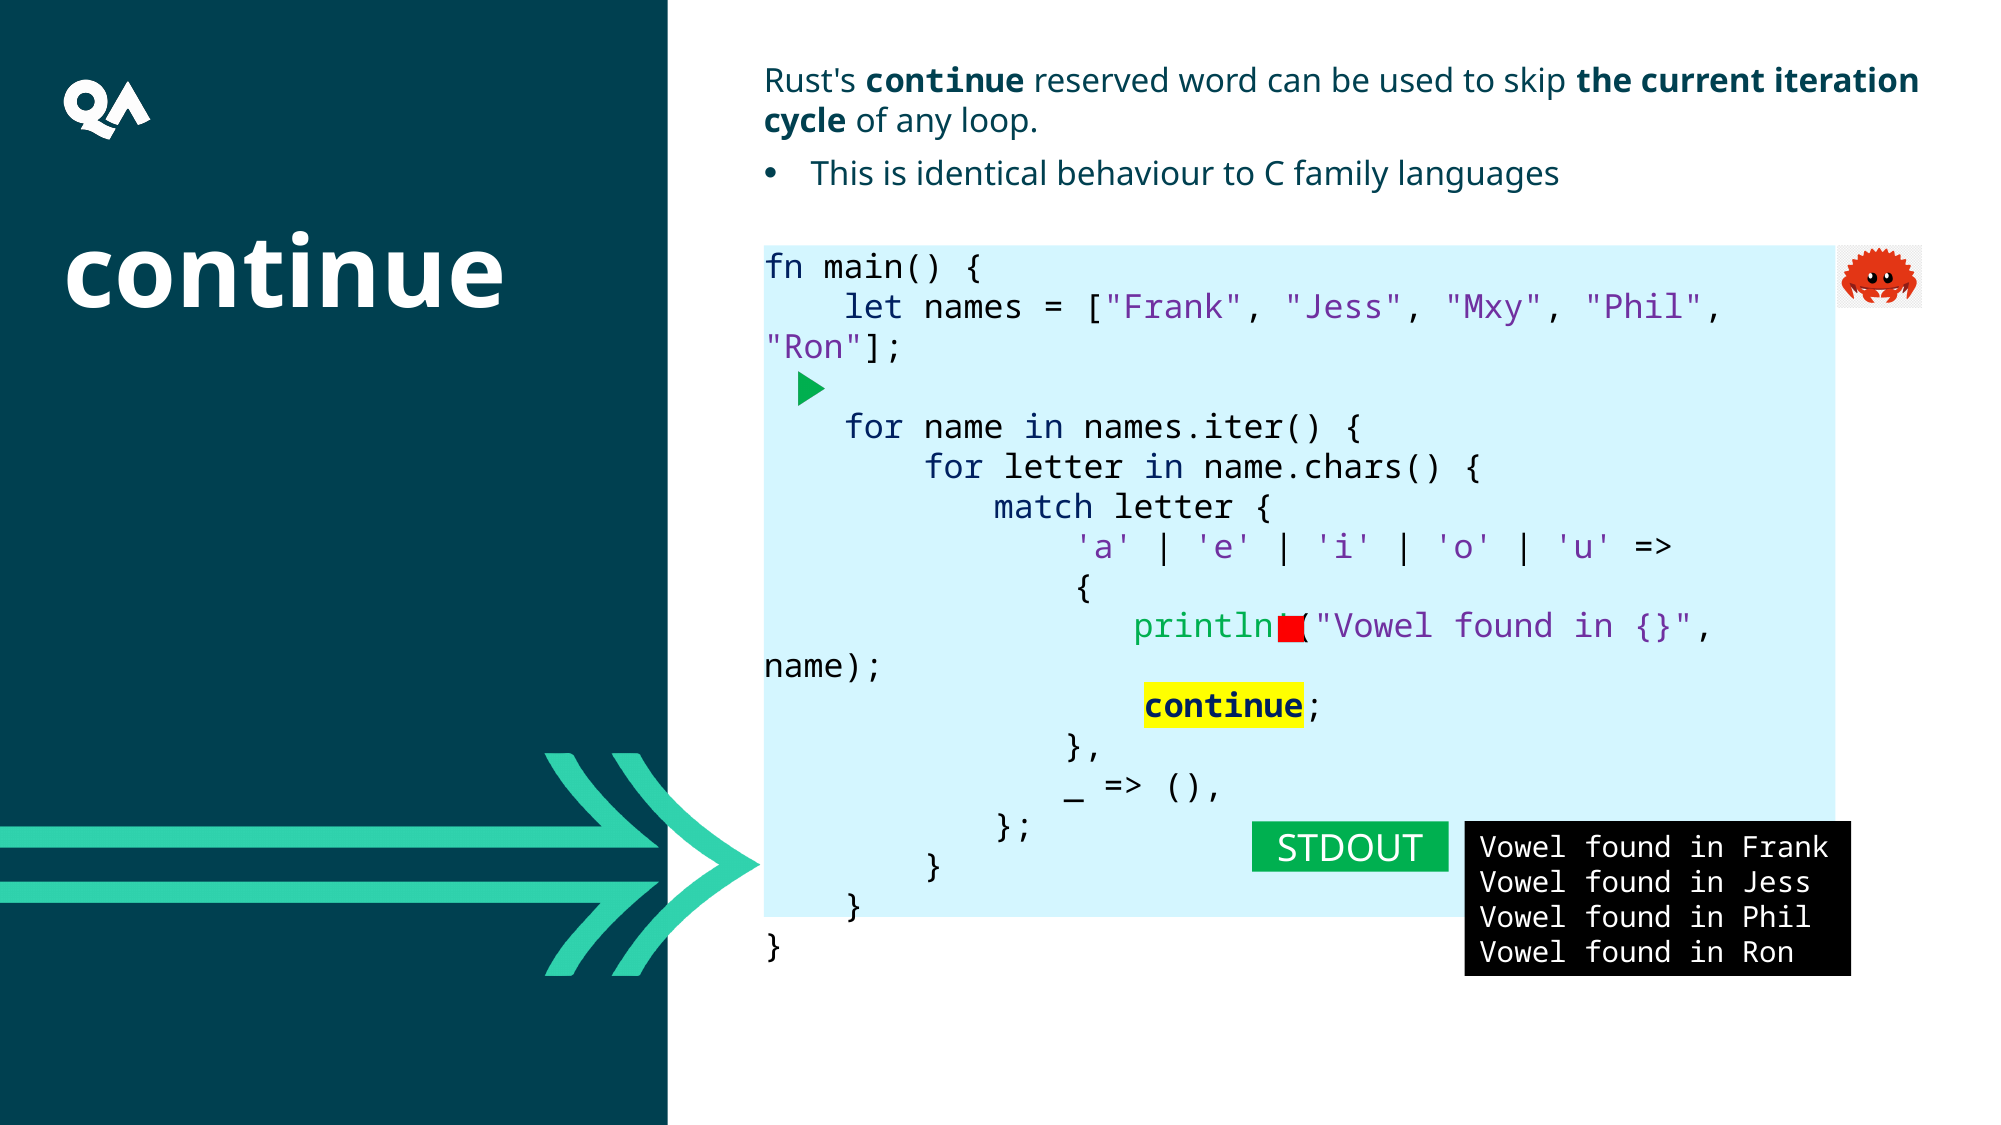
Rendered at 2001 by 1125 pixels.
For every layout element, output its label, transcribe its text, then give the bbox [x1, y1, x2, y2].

picture [0, 754, 657, 847]
picture [1274, 612, 1308, 646]
text_box fn main() { let names = ["Frank", "Jess", "Mxy", "Phil", "Ron"]; for name in names.iter() { for letter in name.chars() { match letter { 'a' | 'e' | 'i' | 'o' | 'u' => { println!("Vowel found in {}", name); continue; }, _ => (), }; } } } [763, 245, 1836, 917]
picture [107, 83, 149, 124]
text_box Vowel found in Frank Vowel found in Jess Vowel found in Phil Vowel found in Ron [1464, 821, 1852, 976]
list Rust's continue reserved word can be used to skip the current iteration cycle of any loop. This is identical behaviour to C family languages [763, 58, 1937, 731]
picture [0, 882, 657, 975]
picture [1837, 245, 1922, 308]
picture [789, 366, 834, 411]
picture [613, 727, 775, 995]
list continue [63, 221, 628, 673]
picture [64, 80, 114, 139]
text_box STDOUT [1252, 821, 1449, 872]
